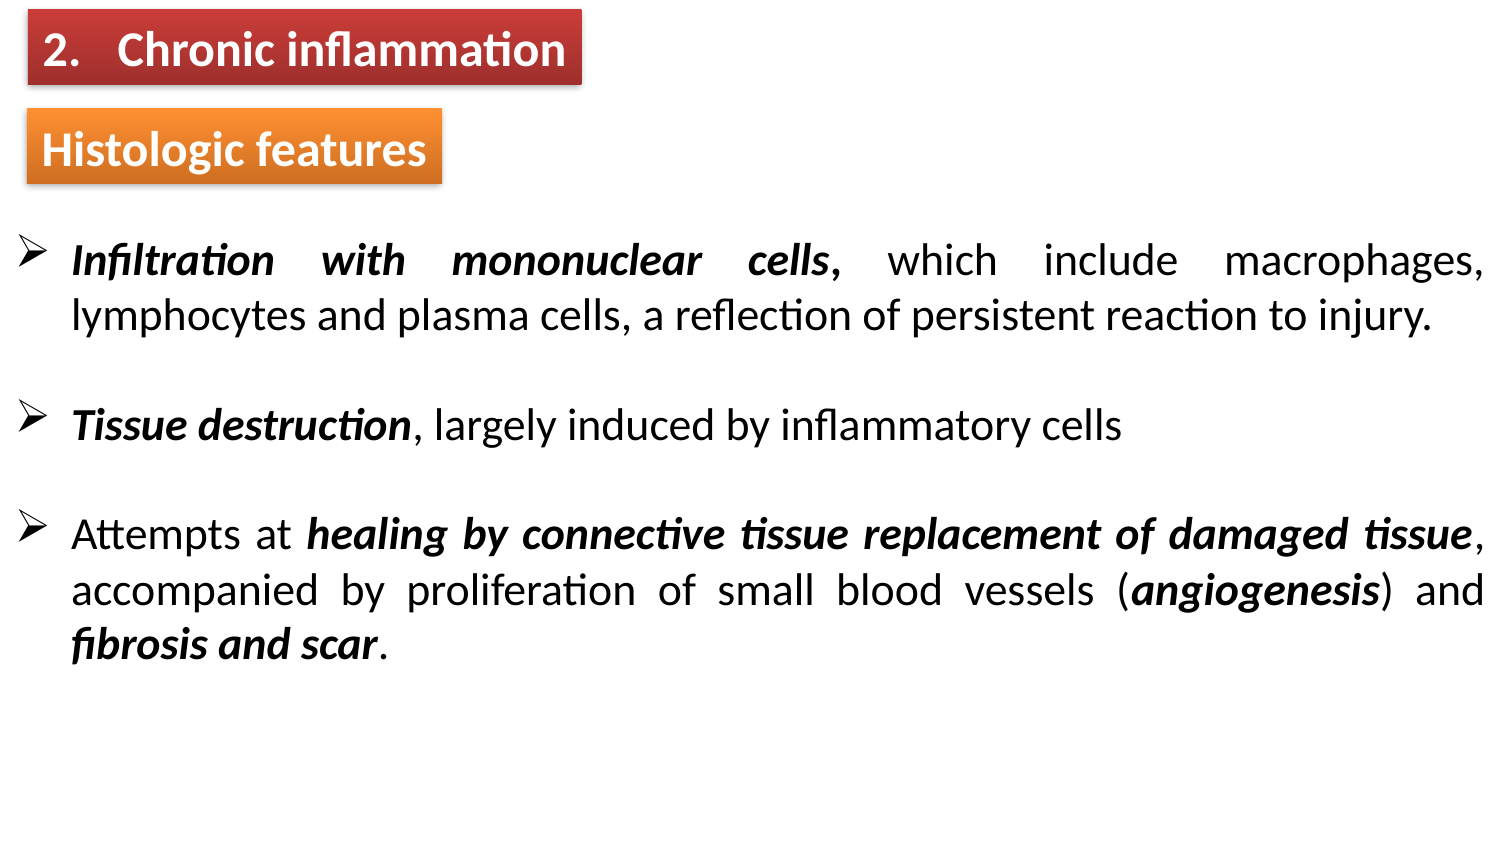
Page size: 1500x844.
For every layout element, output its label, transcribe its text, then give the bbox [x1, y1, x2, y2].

text_box Histologic features [26, 108, 443, 184]
text_box Infiltration with mononuclear cells, which include macrophages, lymphocytes and plasma cells, a reflection of persistent reaction to injury. Tissue destruction, largely induced by inflammatory cells Attempts at healing by connective tissue replacement of damaged tissue, accompanied by proliferation of small blood vessels (angiogenesis) and fibrosis and scar. [0, 221, 1500, 677]
text_box Chronic inflammation [27, 9, 582, 85]
